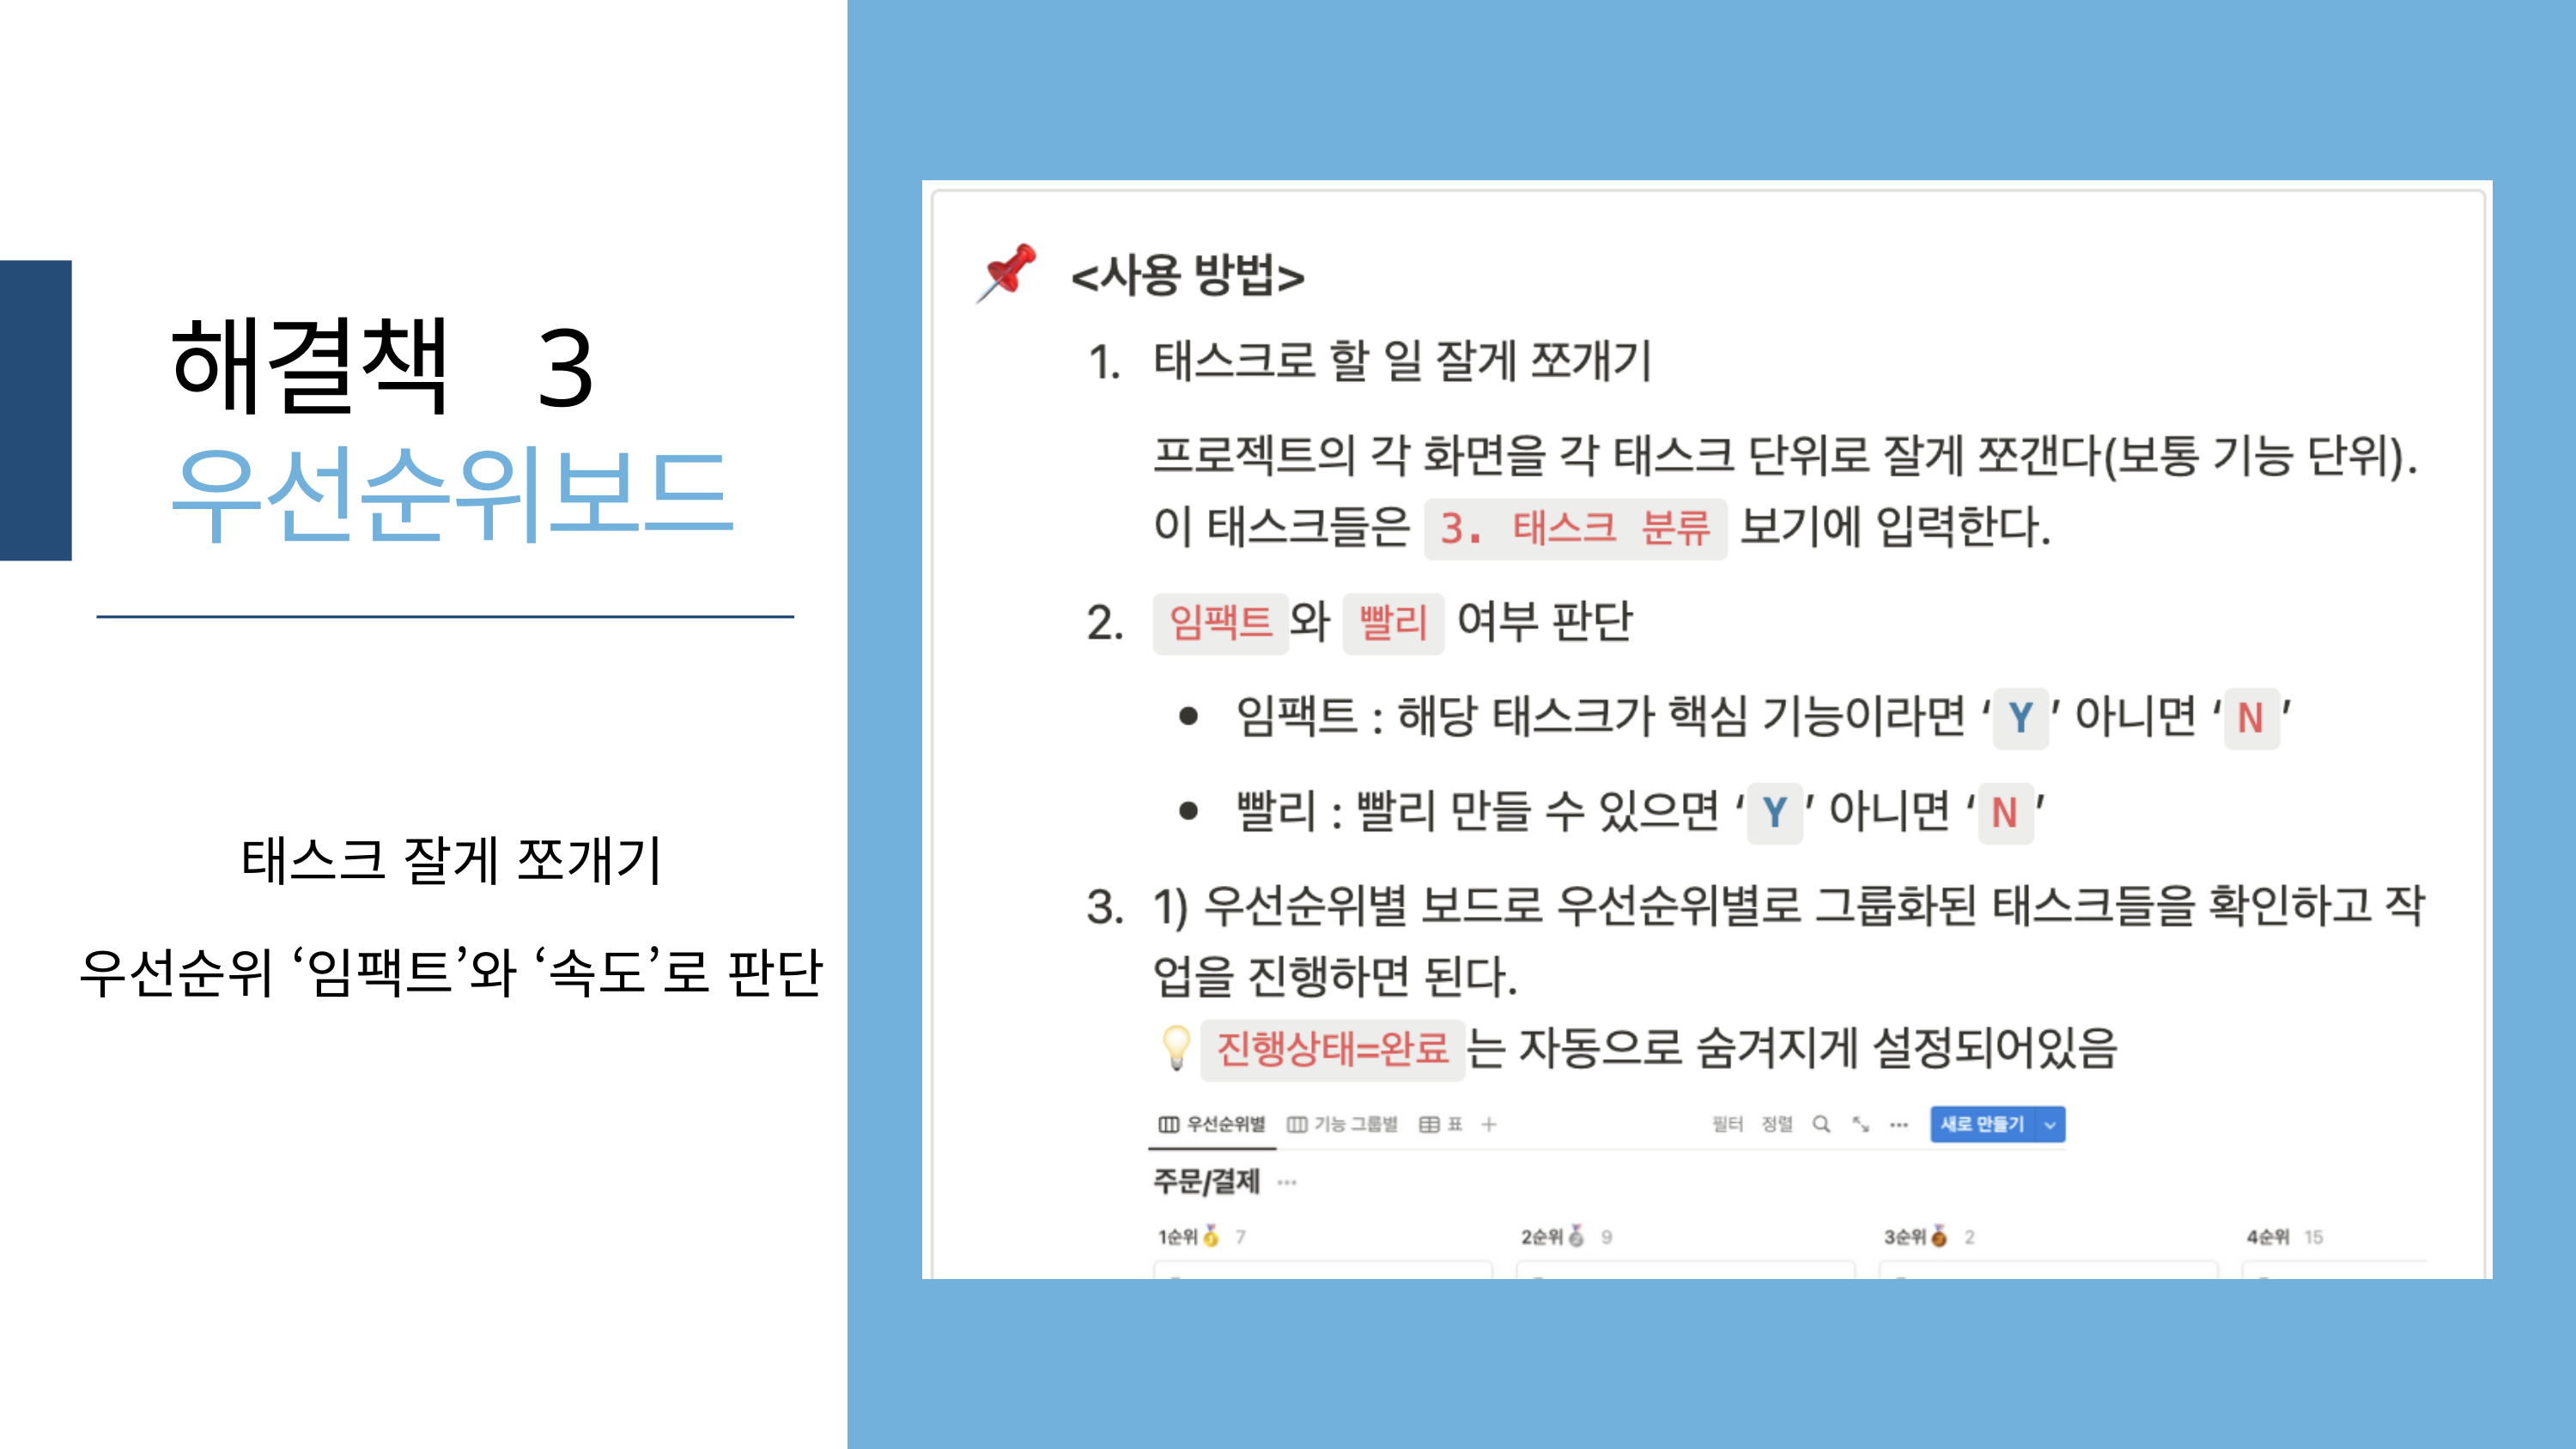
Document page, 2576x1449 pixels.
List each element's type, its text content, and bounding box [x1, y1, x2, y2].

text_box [848, 0, 2576, 1449]
text_box 태스크 잘게 쪼개기 우선순위 ‘임팩트’와 ‘속도’로 판단 [0, 766, 842, 1034]
text_box 해결책 3 우선순위보드 [167, 299, 842, 686]
text_box [0, 258, 74, 562]
picture [922, 179, 2493, 1279]
